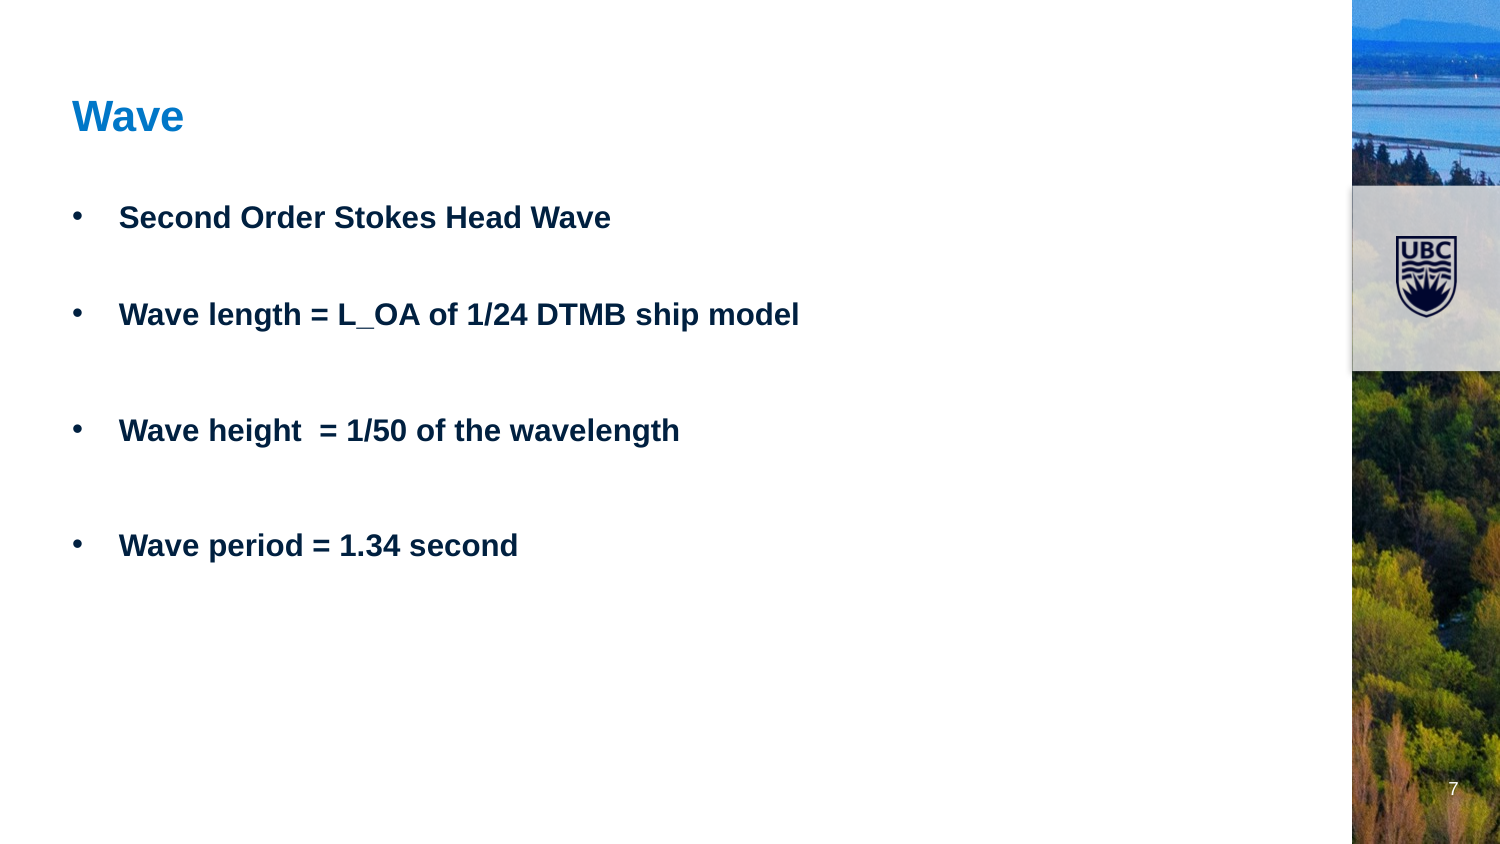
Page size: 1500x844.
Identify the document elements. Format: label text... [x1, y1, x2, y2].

picture [1396, 236, 1457, 318]
picture [1352, 372, 1500, 844]
picture [1352, 0, 1500, 185]
list Second Order Stokes Head Wave Wave length = L_OA of 1/24 DTMB ship model Wave height = 1/50 of the wavelength Wave period = 1.34 second [71, 185, 1329, 788]
title Wave [71, 67, 1329, 170]
